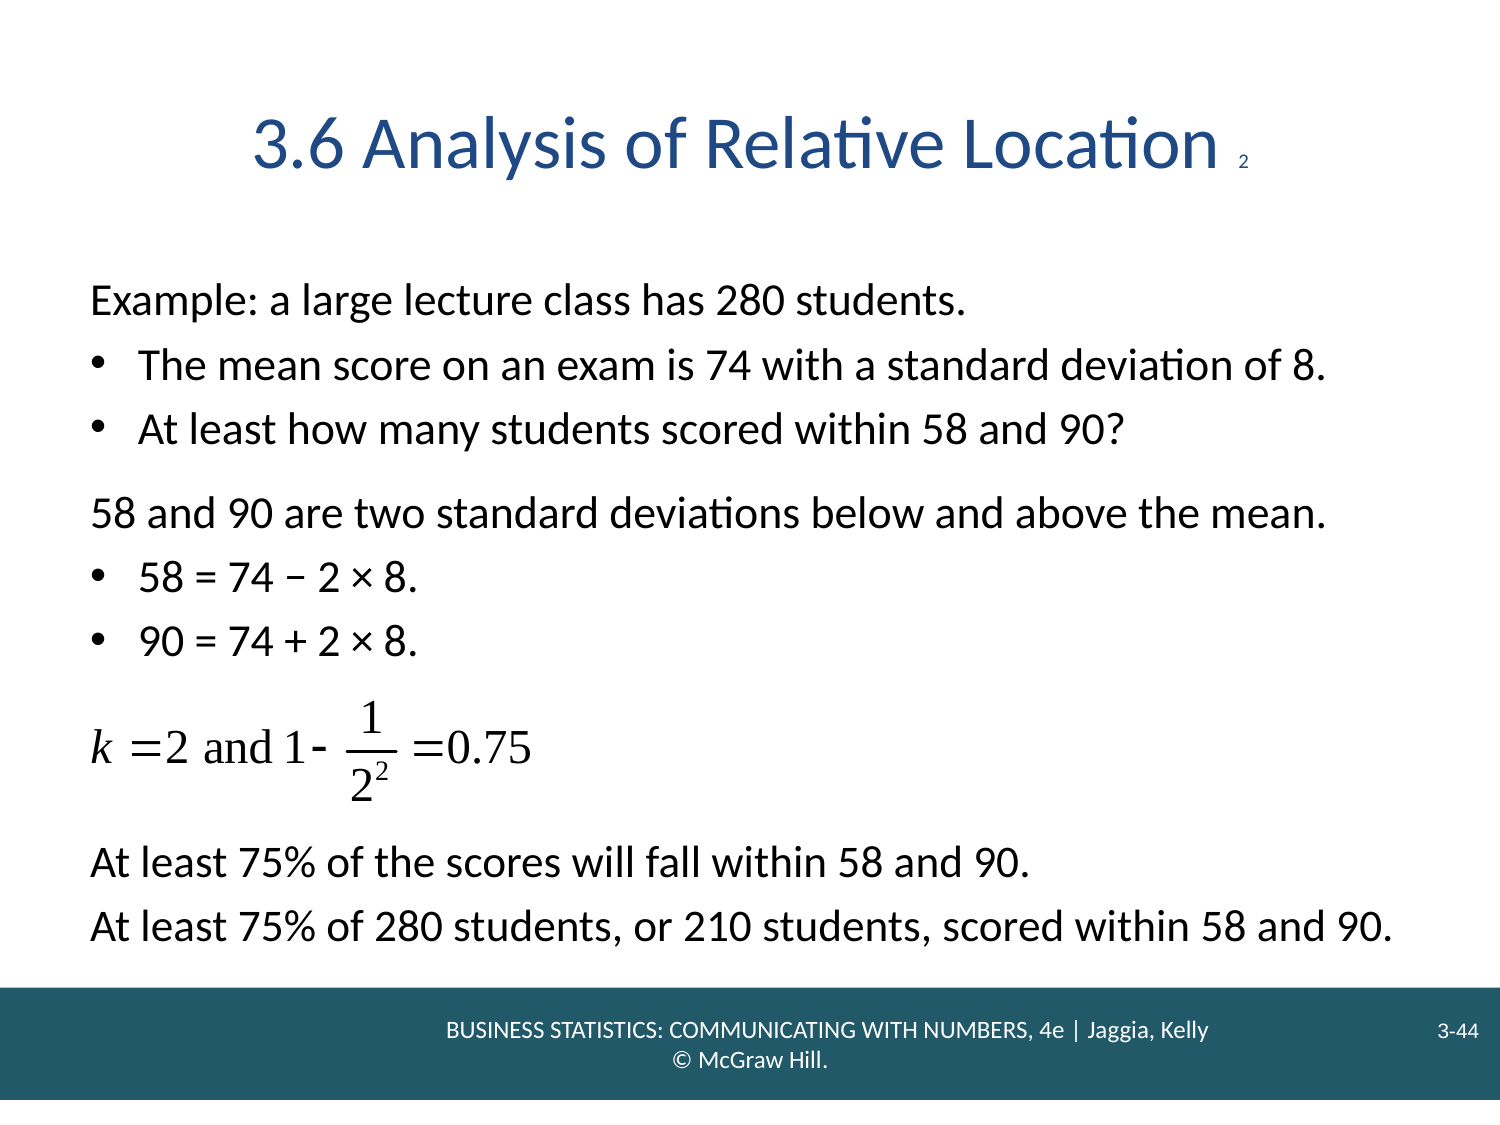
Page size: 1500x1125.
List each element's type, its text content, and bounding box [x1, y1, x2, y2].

list Example: a large lecture class has 280 students. The mean score on an exam is 74 with a standard deviation of 8. At least how many students scored within 58 and 90? [75, 262, 1425, 450]
list 58 and 90 are two standard deviations below and above the mean. 58 = 74 − 2 × 8. 90 = 74 + 2 × 8. [75, 474, 1425, 675]
title 3.6 Analysis of Relative Location 2 [75, 45, 1425, 233]
list At least 75% of the scores will fall within 58 and 90. At least 75% of 280 students, or 210 students, scored within 58 and 90. [75, 825, 1425, 975]
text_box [82, 686, 538, 813]
